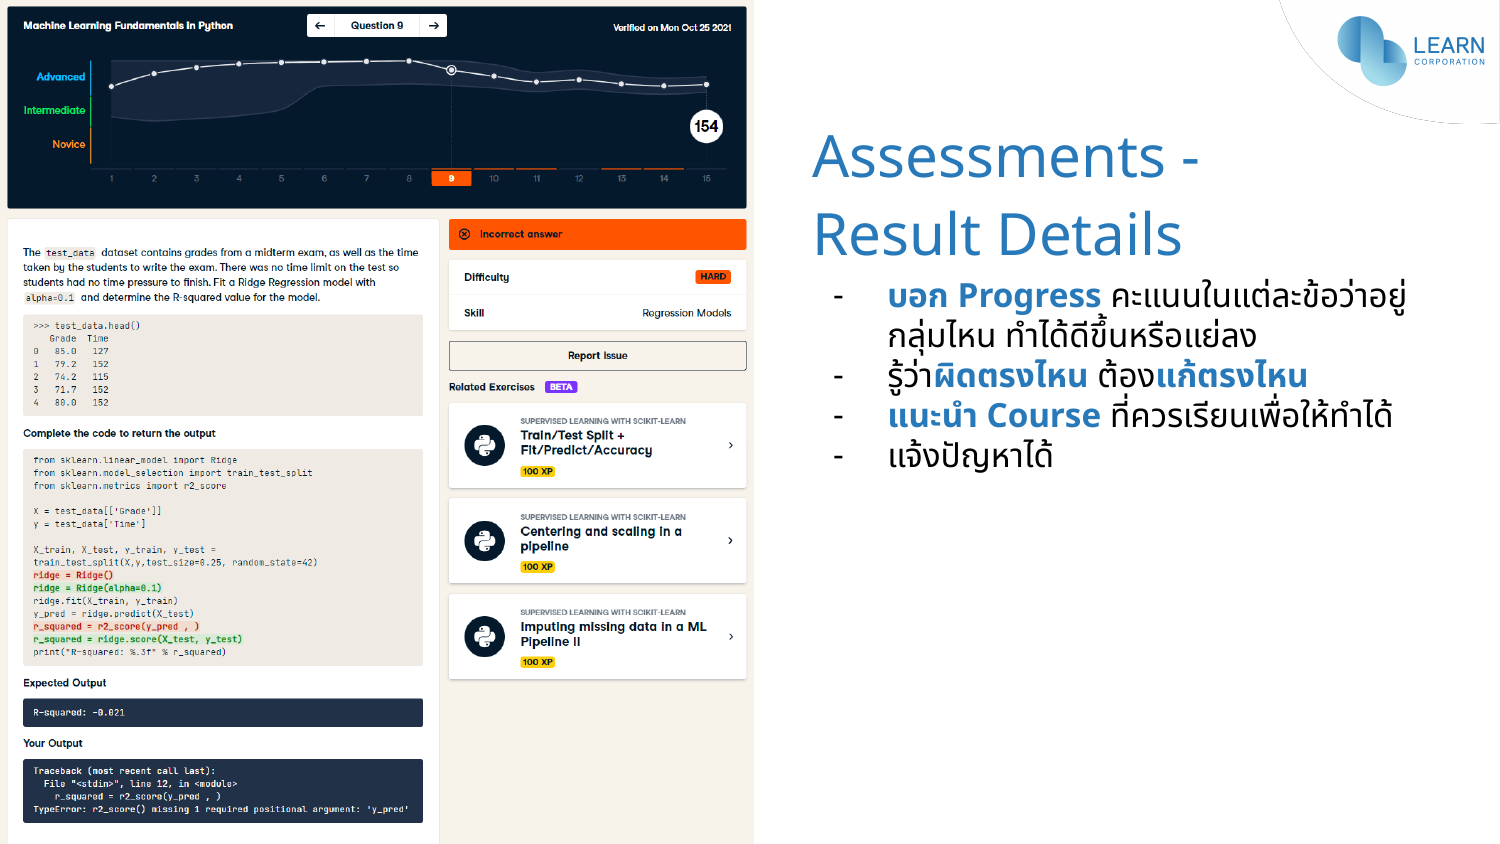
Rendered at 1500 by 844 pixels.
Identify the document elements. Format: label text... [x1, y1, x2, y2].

picture [1279, 0, 1500, 124]
list Assessments - Result Details บอก Progress คะแนนในแต่ละข้อว่าอยู่กลุ่มไหน ทำได้ดีขึ้นหรือแย่ลง รู้ว่าผิดตรงไหน ต้องแก้ตรงไหน แนะนำ Course ที่ควรเรียนเพื่อให้ทำได้ แจ้งปัญหาได้ [797, 104, 1437, 377]
picture [0, 0, 754, 844]
